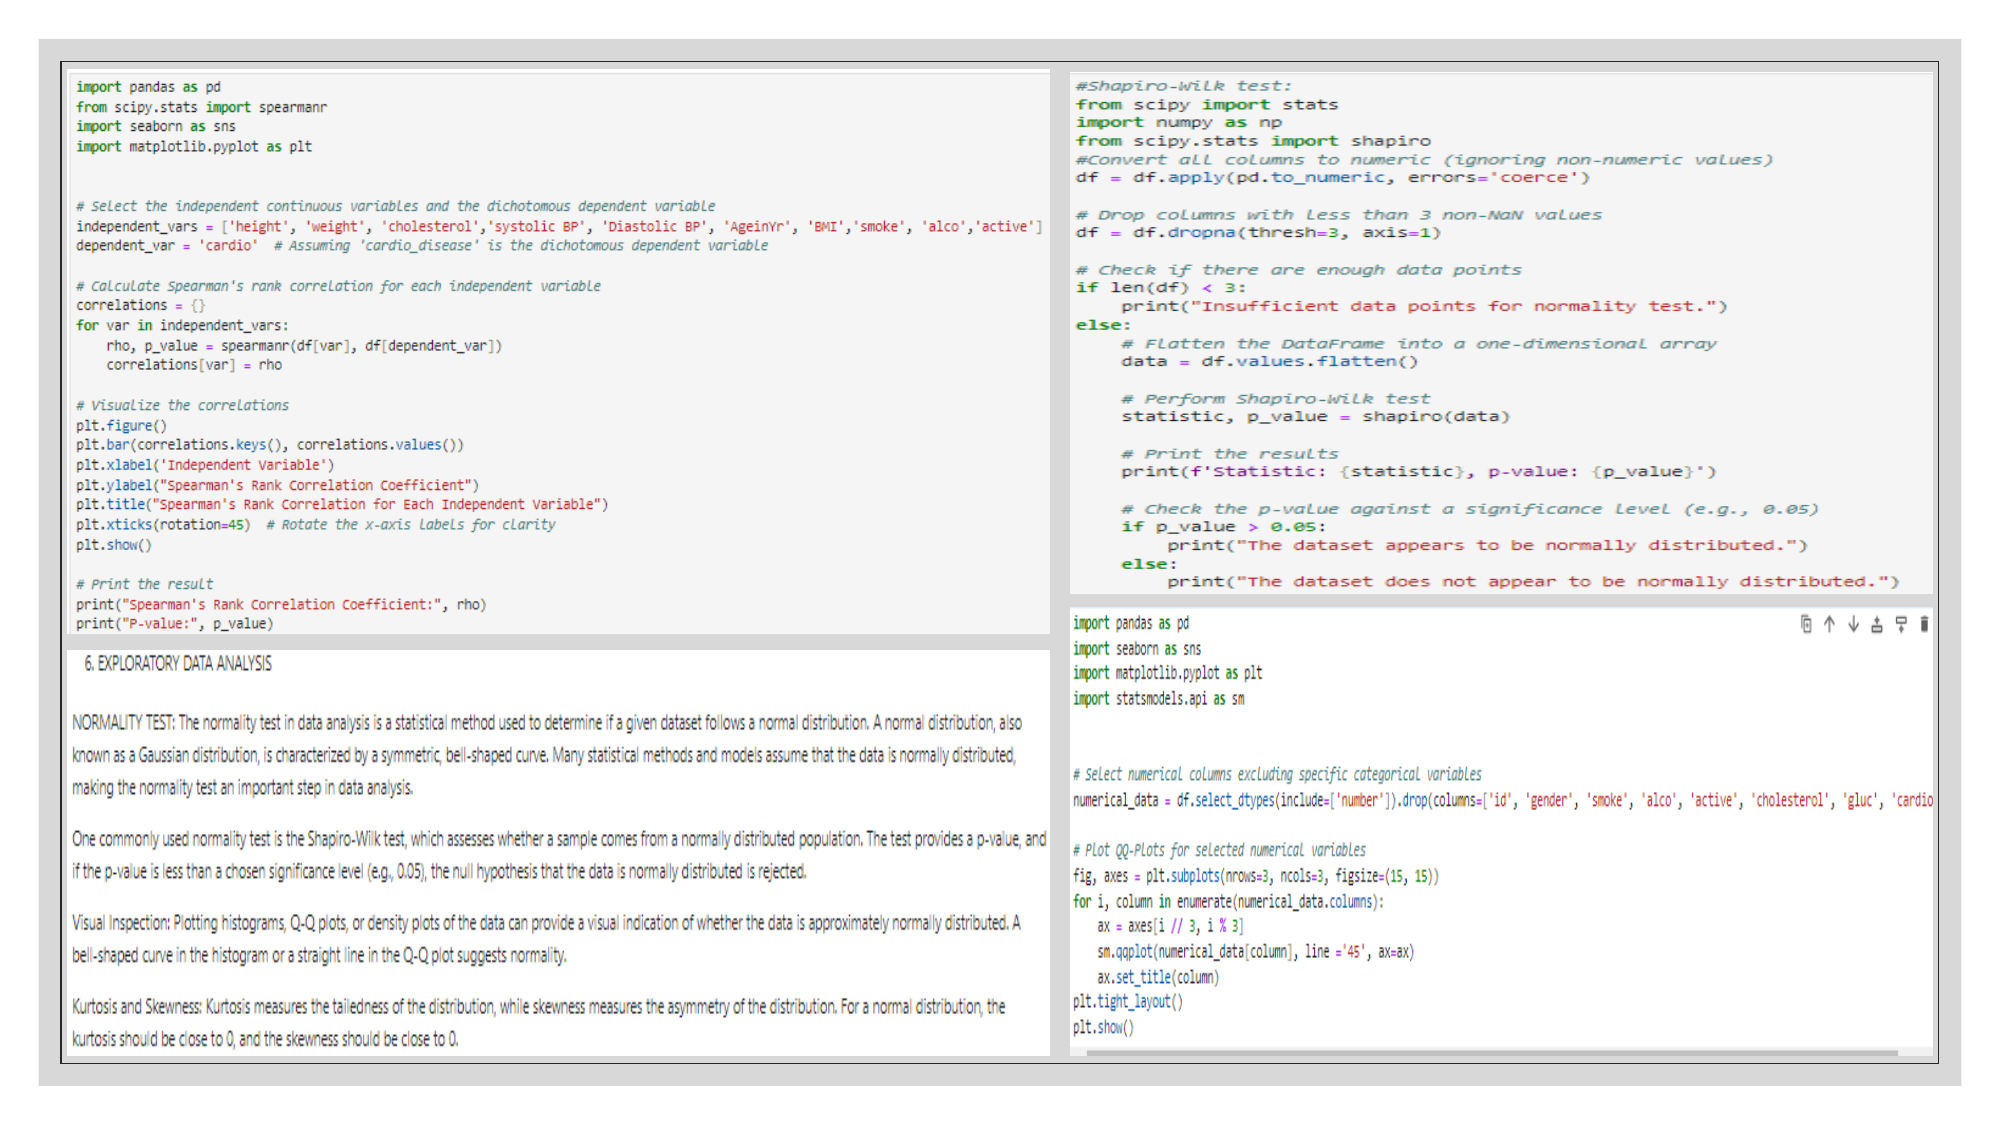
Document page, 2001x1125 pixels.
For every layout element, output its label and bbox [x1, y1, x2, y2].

picture [1070, 607, 1933, 1056]
picture [67, 650, 1050, 1056]
picture [67, 69, 1050, 634]
picture [1070, 72, 1933, 594]
